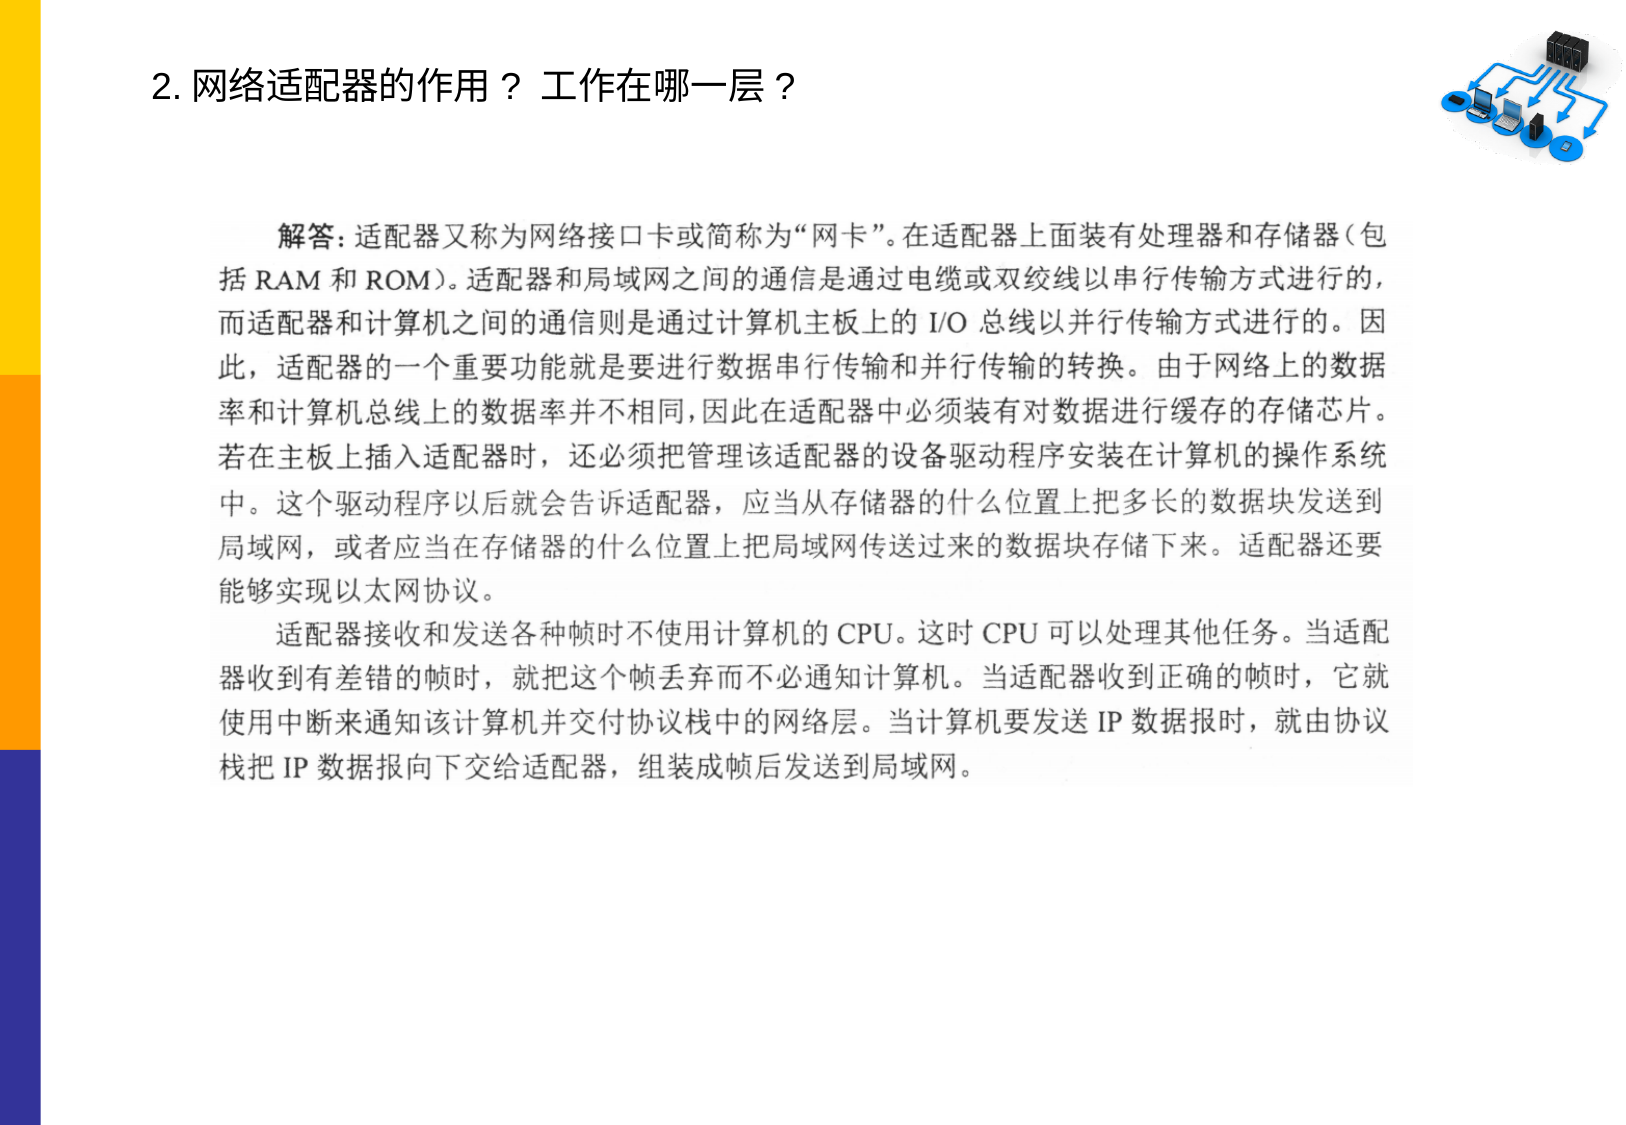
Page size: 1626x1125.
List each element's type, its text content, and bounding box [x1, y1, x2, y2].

text_box 2.网络适配器的作用? 工作在哪一层? [136, 54, 811, 115]
picture [1438, 30, 1624, 165]
picture [209, 219, 1413, 478]
picture [209, 485, 1413, 788]
